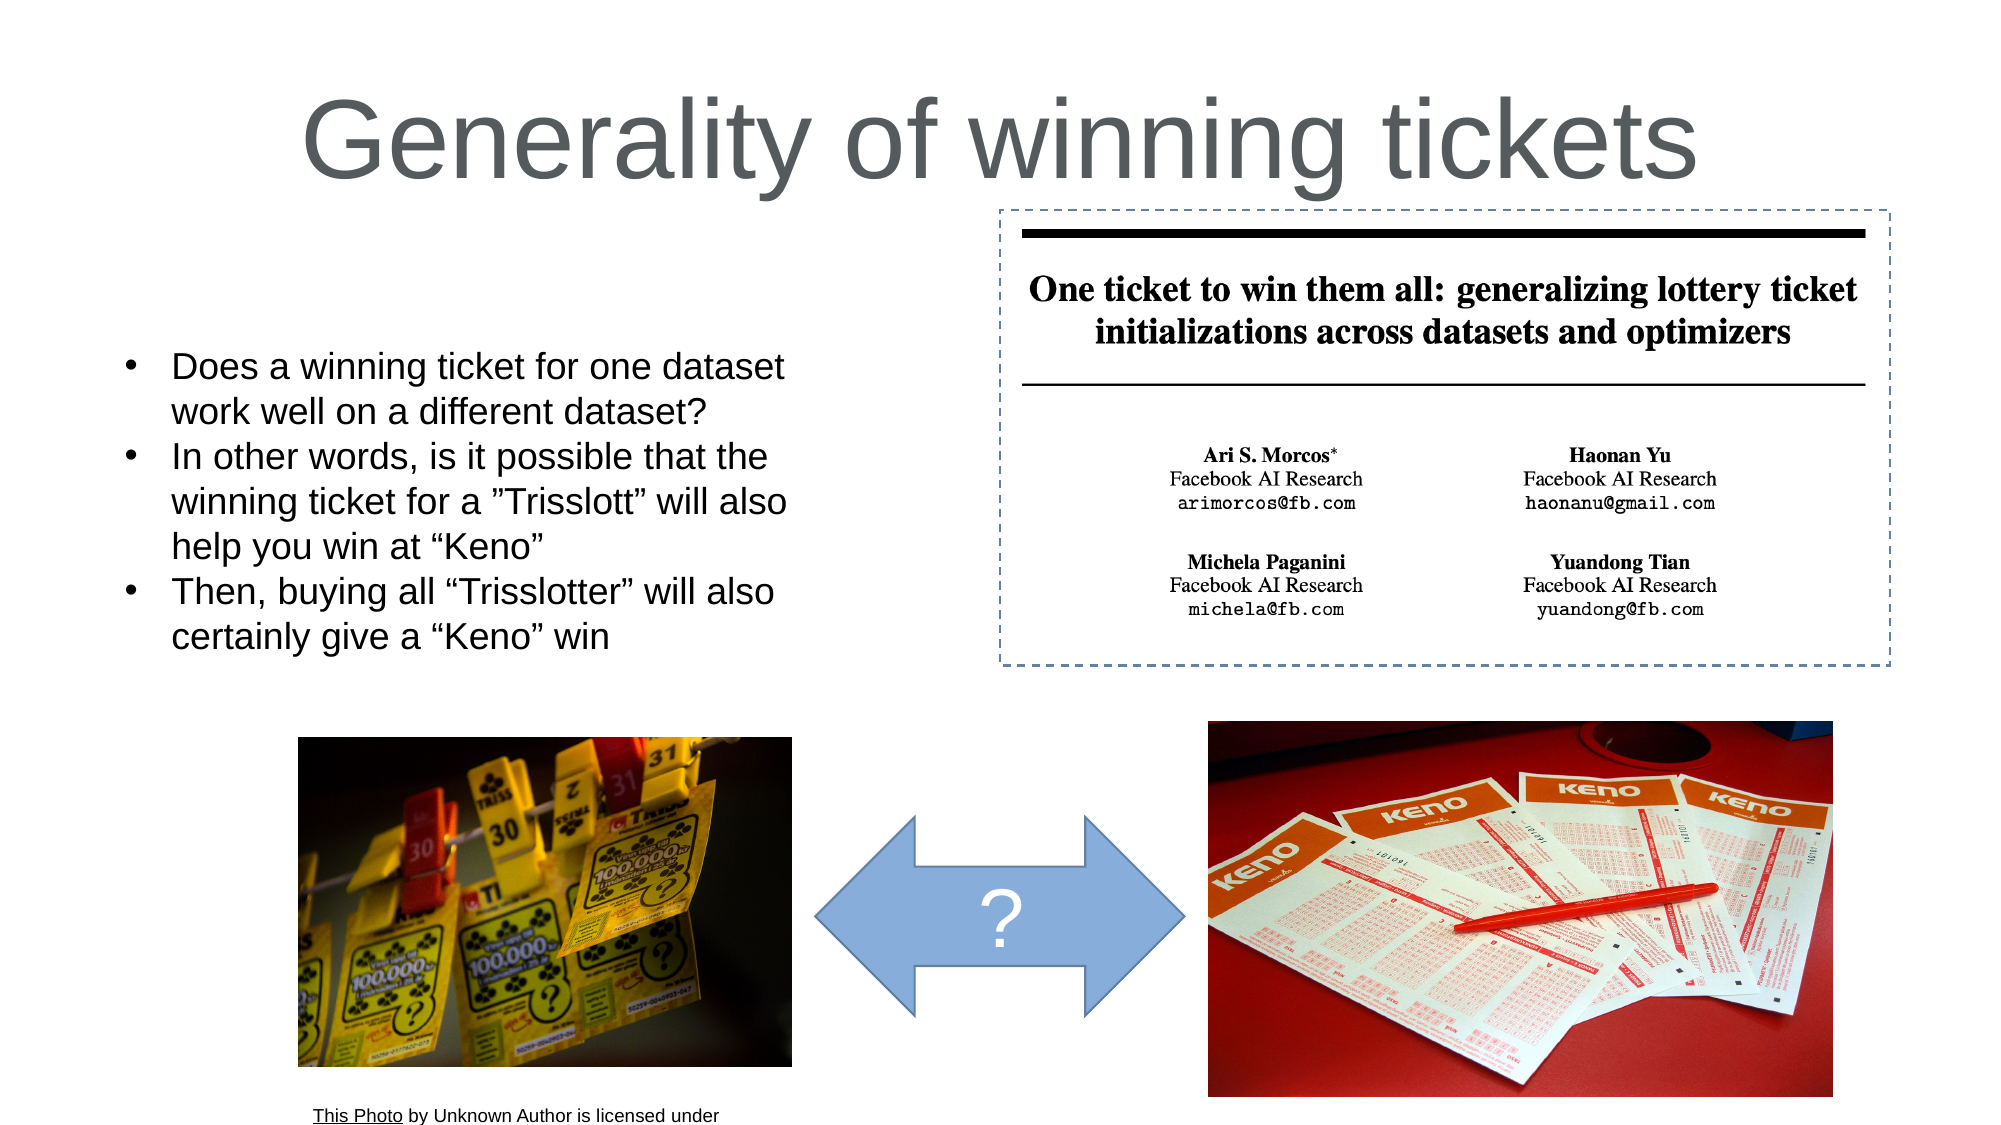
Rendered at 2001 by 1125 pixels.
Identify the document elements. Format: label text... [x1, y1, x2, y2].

picture [999, 209, 1891, 644]
picture [298, 737, 792, 1067]
text_box [1037, 814, 1187, 1019]
picture [1208, 721, 1833, 1097]
text_box Does a winning ticket for one dataset work well on a different dataset? In other words, is it possible that the winning ticket for a ”Trisslott” will also help you win at “Keno” Then, buying all “Trisslotter” will also certainly give a “Keno” win [109, 334, 869, 665]
text_box Generality of winning tickets [242, 58, 1758, 208]
text_box ? [963, 857, 1037, 972]
text_box [813, 814, 963, 1019]
text_box [999, 644, 1891, 667]
text_box This Photo by Unknown Author is licensed under CC BY-SA [298, 1096, 792, 1125]
